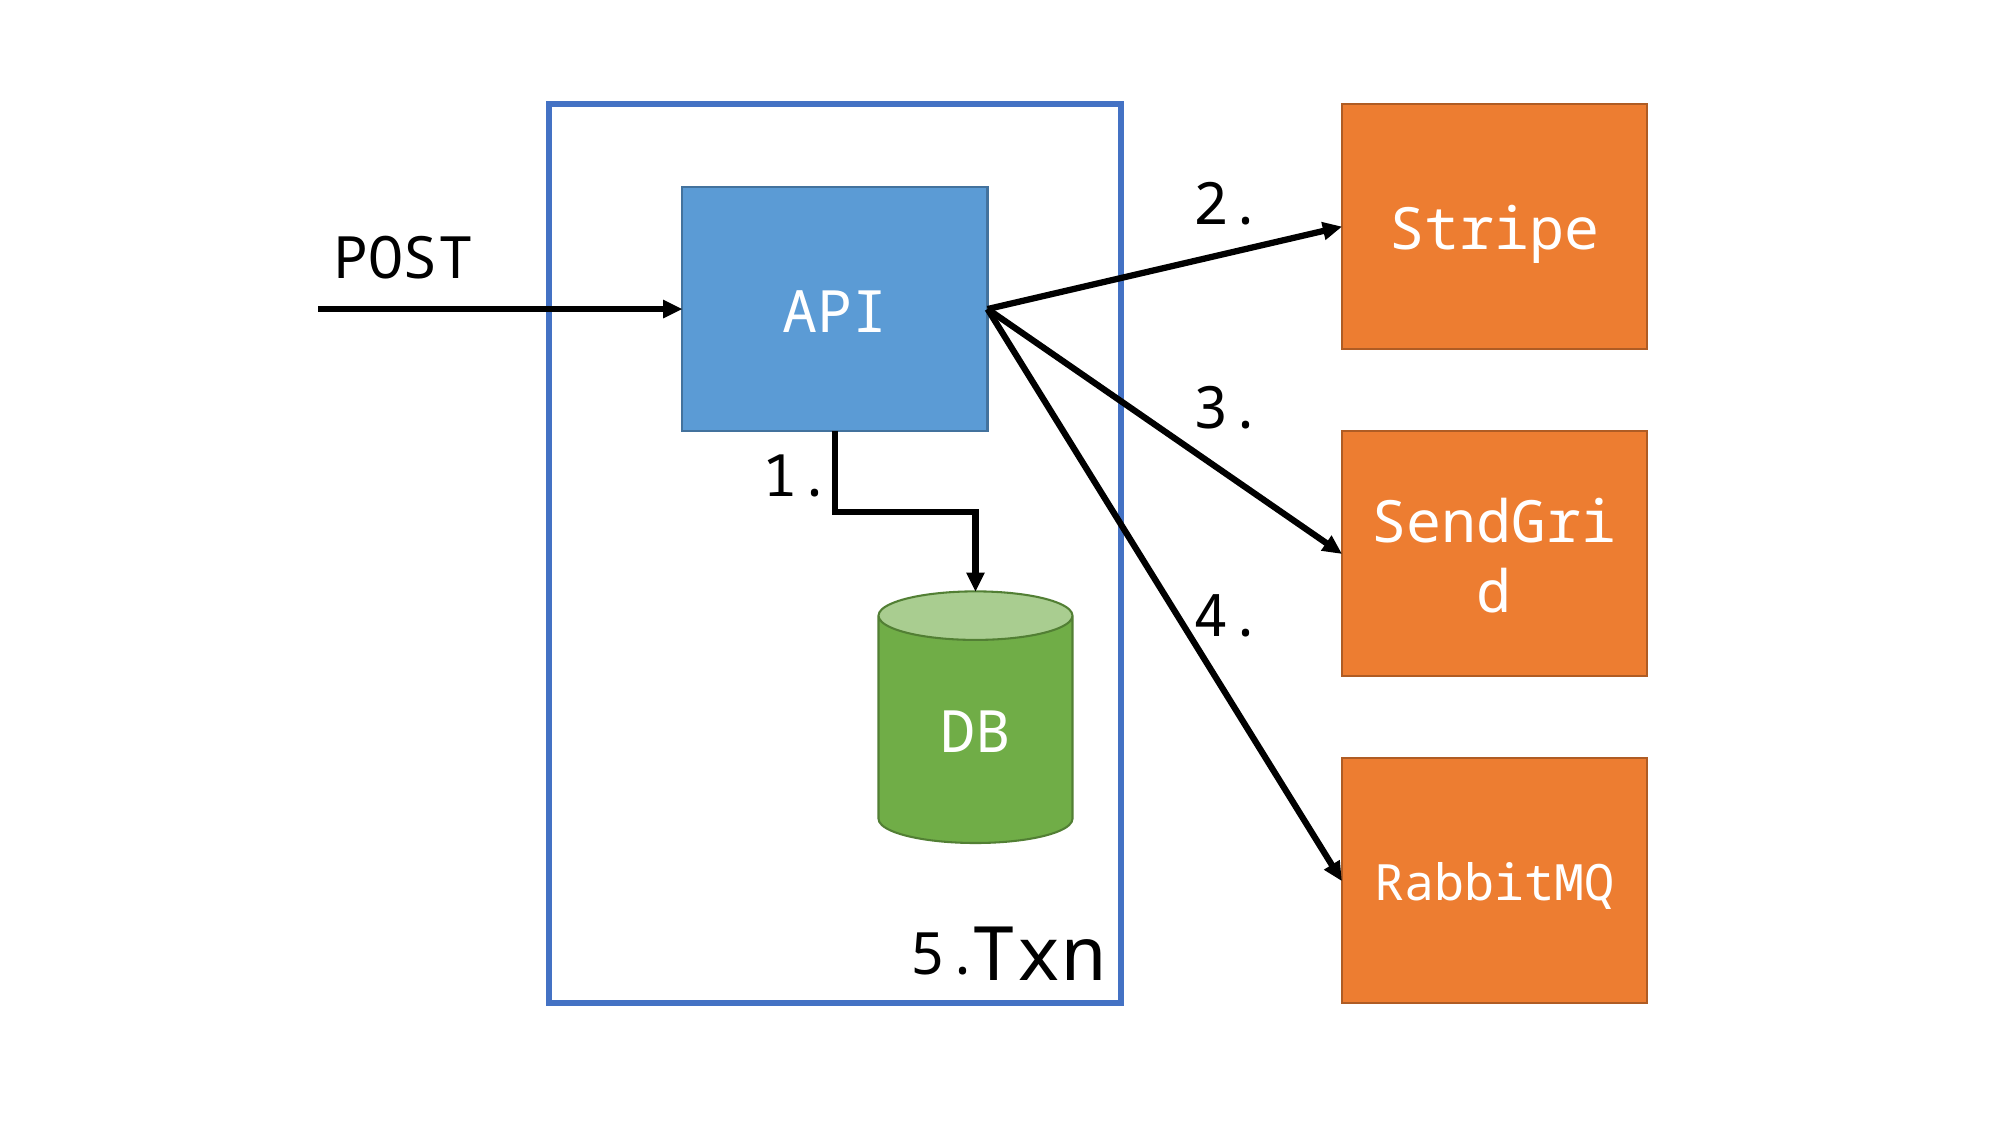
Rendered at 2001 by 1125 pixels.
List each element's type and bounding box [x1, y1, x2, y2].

text_box [284, 104, 1648, 1004]
